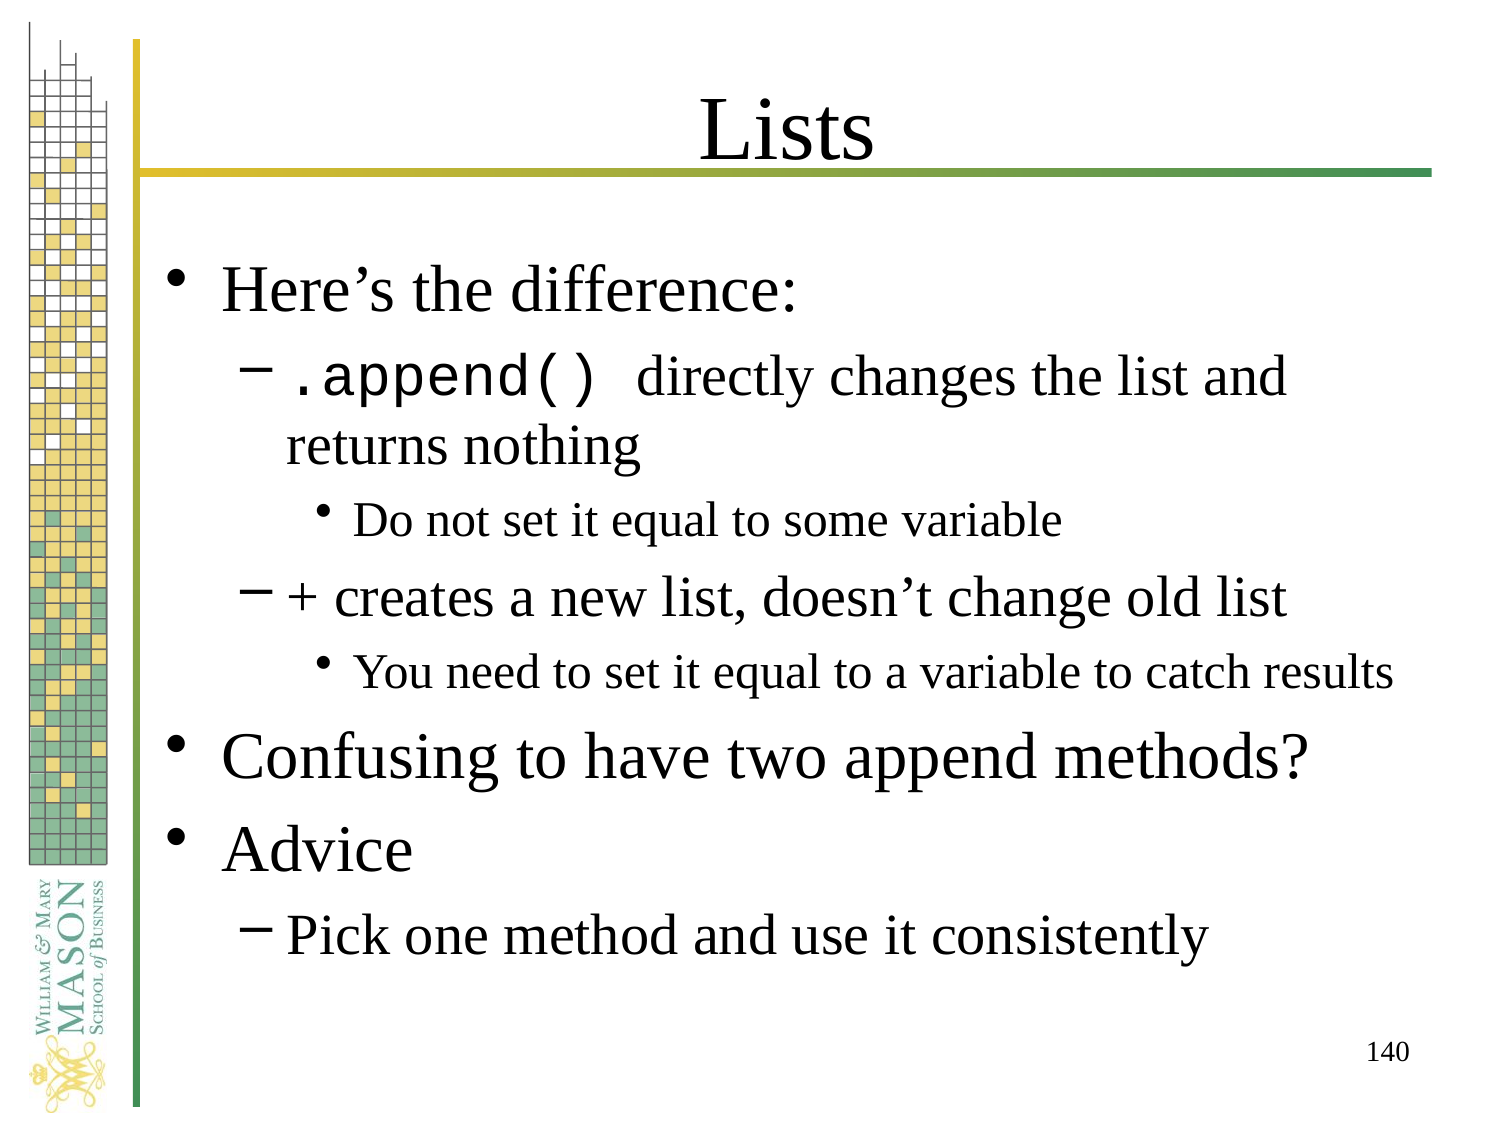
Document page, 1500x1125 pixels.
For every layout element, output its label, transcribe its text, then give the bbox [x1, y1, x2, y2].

table_header Description [29, 879, 107, 1113]
list Here’s the difference: .append() directly changes the list and returns nothing Do not set it equal to some variable + creates a new list, doesn’t change old list You need to set it equal to a variable to catch results Confusing to have two append methods? Advice Pick one method and use it consistently [150, 237, 1425, 1005]
title Lists [150, 45, 1425, 200]
slide_number 140 [1048, 1024, 1426, 1103]
